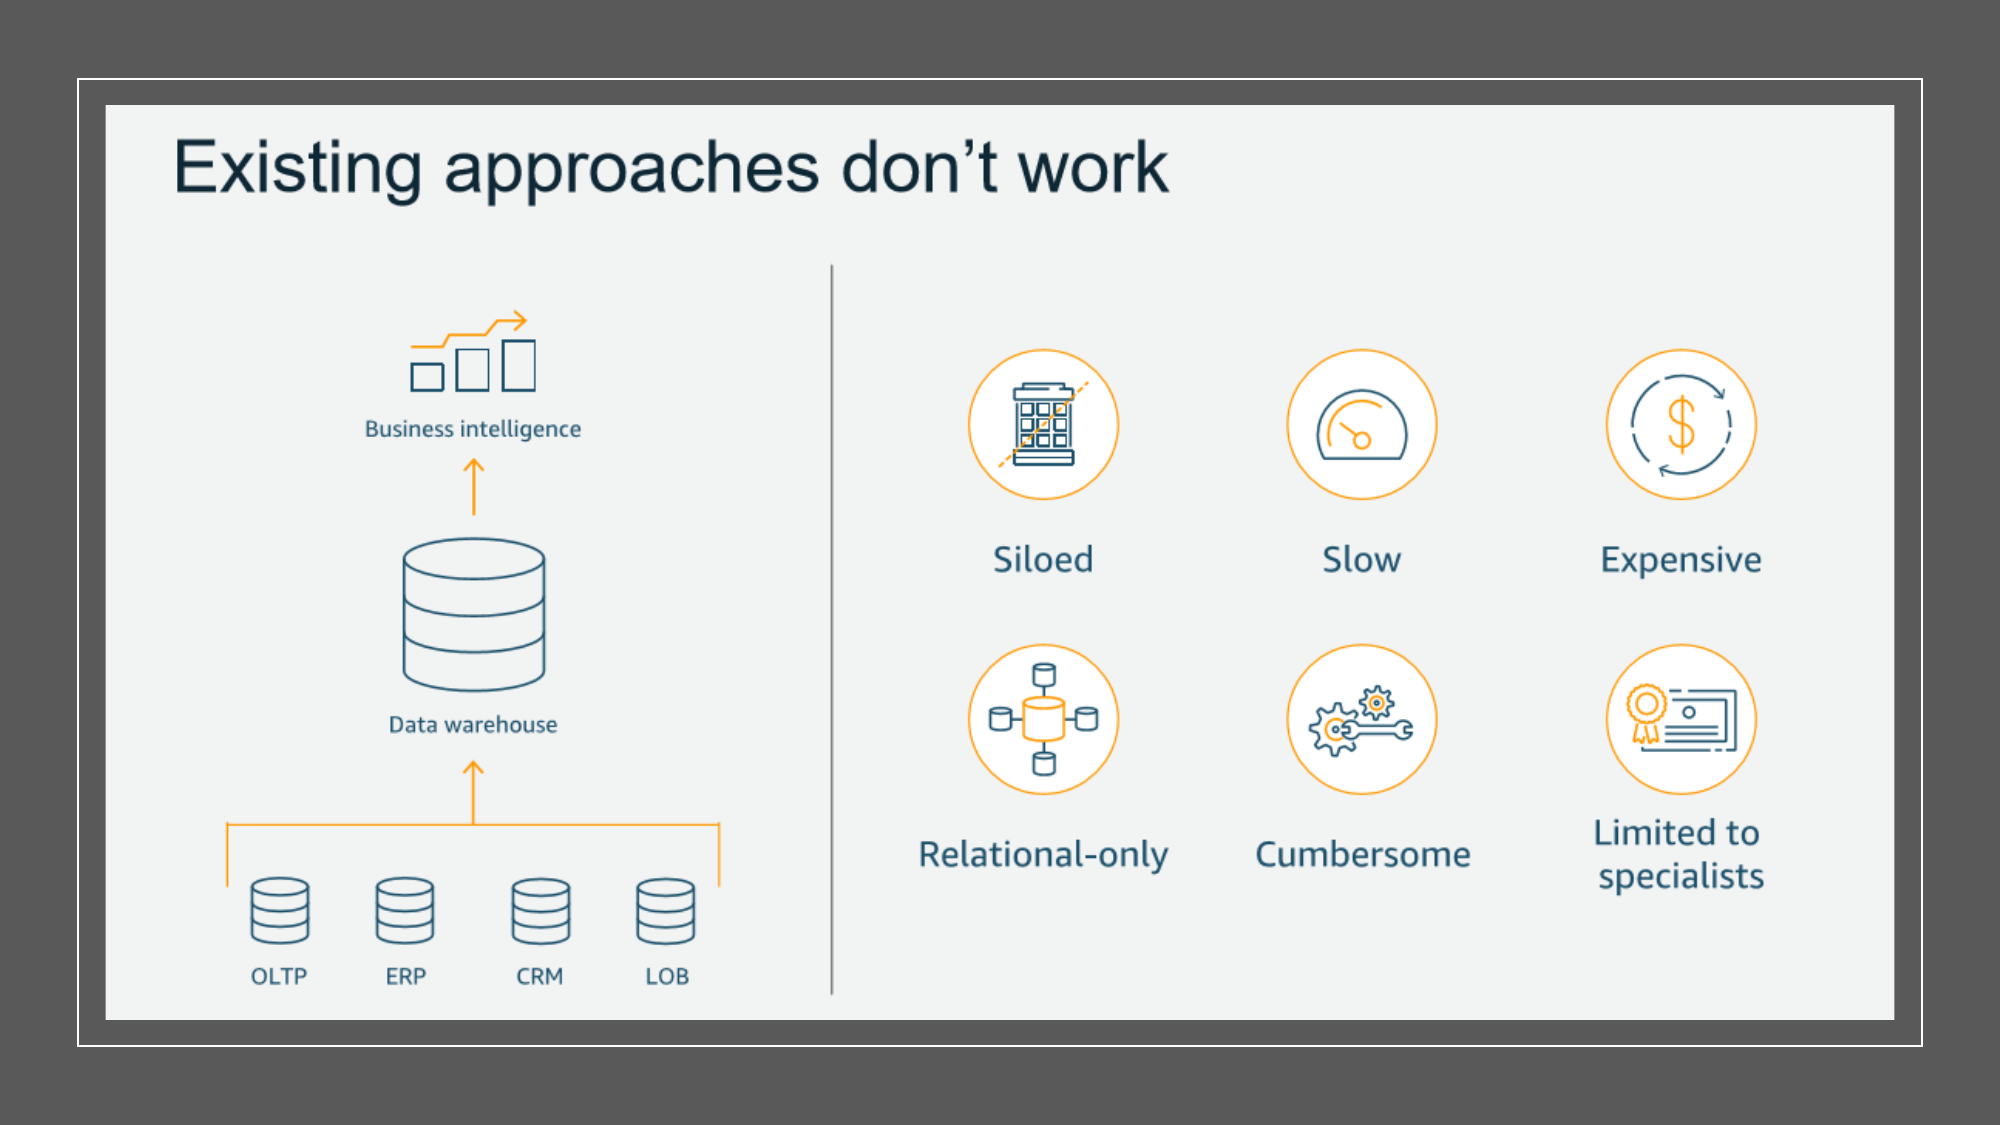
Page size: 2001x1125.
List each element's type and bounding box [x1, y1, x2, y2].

text_box [0, 0, 2000, 1125]
text_box [77, 78, 1923, 1047]
picture [105, 105, 1895, 1020]
